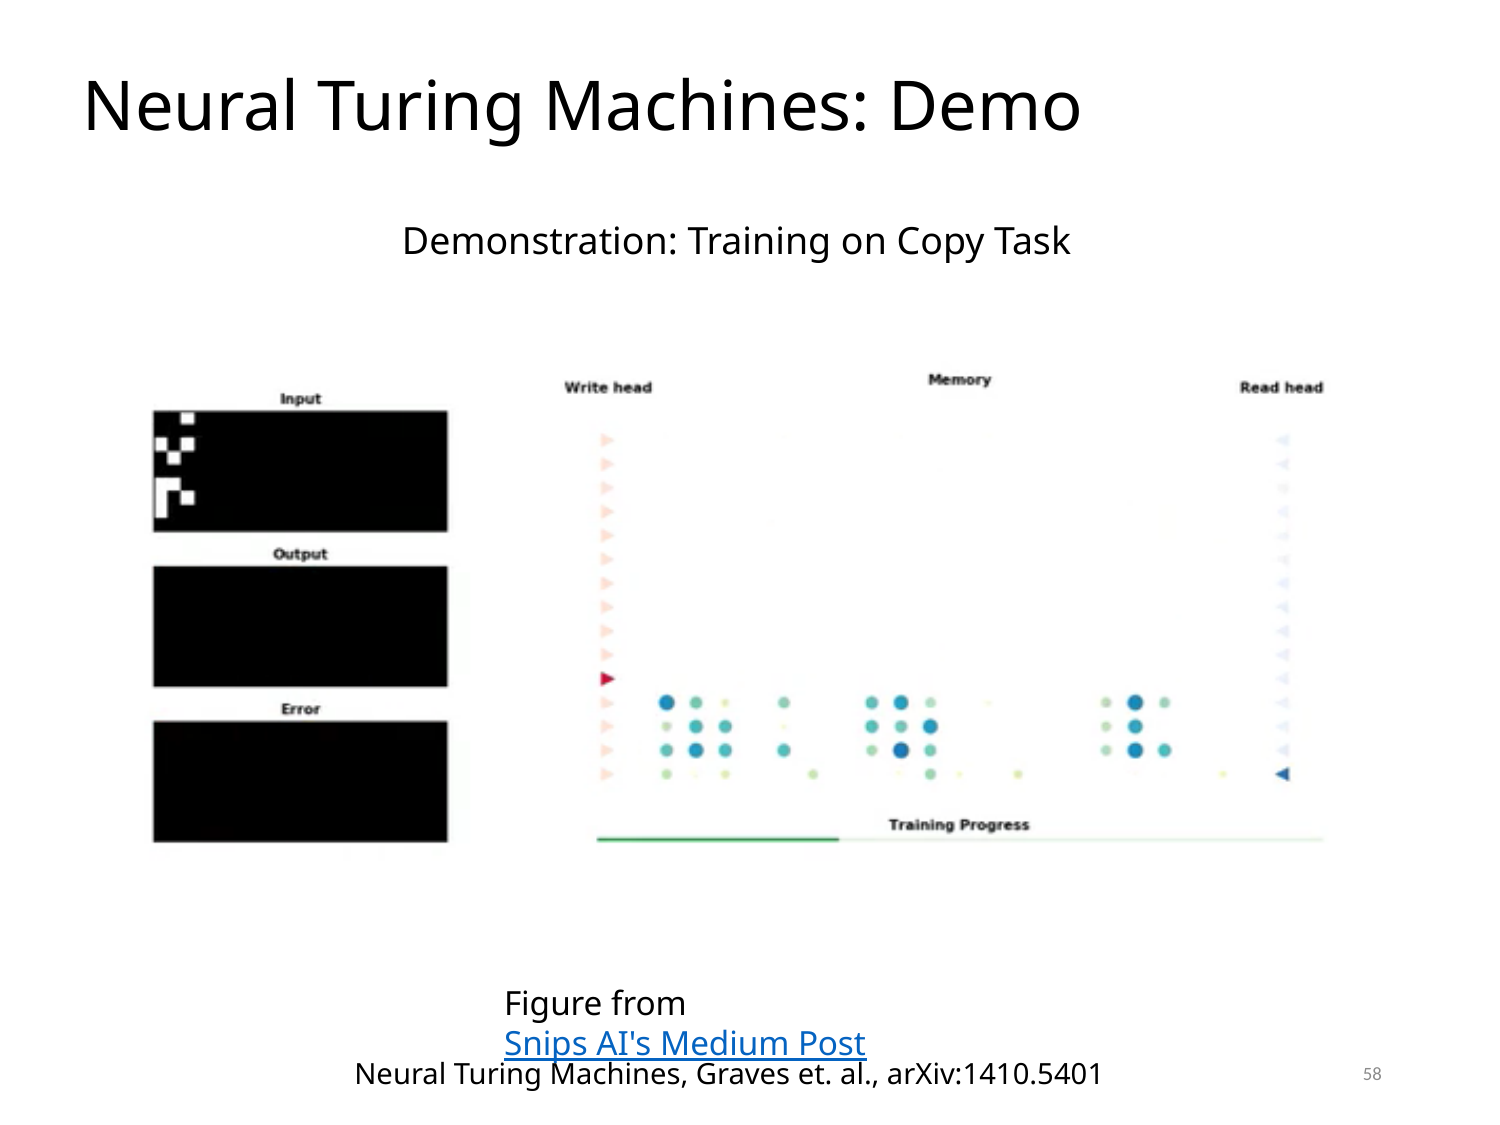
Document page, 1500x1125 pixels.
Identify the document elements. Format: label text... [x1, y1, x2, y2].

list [67, 337, 1414, 899]
text_box Neural Turing Machines, Graves et. al., arXiv:1410.5401 [339, 1047, 1143, 1098]
title Neural Turing Machines: Demo [67, 0, 1414, 218]
slide_number 58 [1059, 1042, 1397, 1103]
text_box Figure from Snips AI's Medium Post [489, 975, 993, 1047]
text_box Demonstration: Training on Copy Task [387, 209, 1087, 270]
